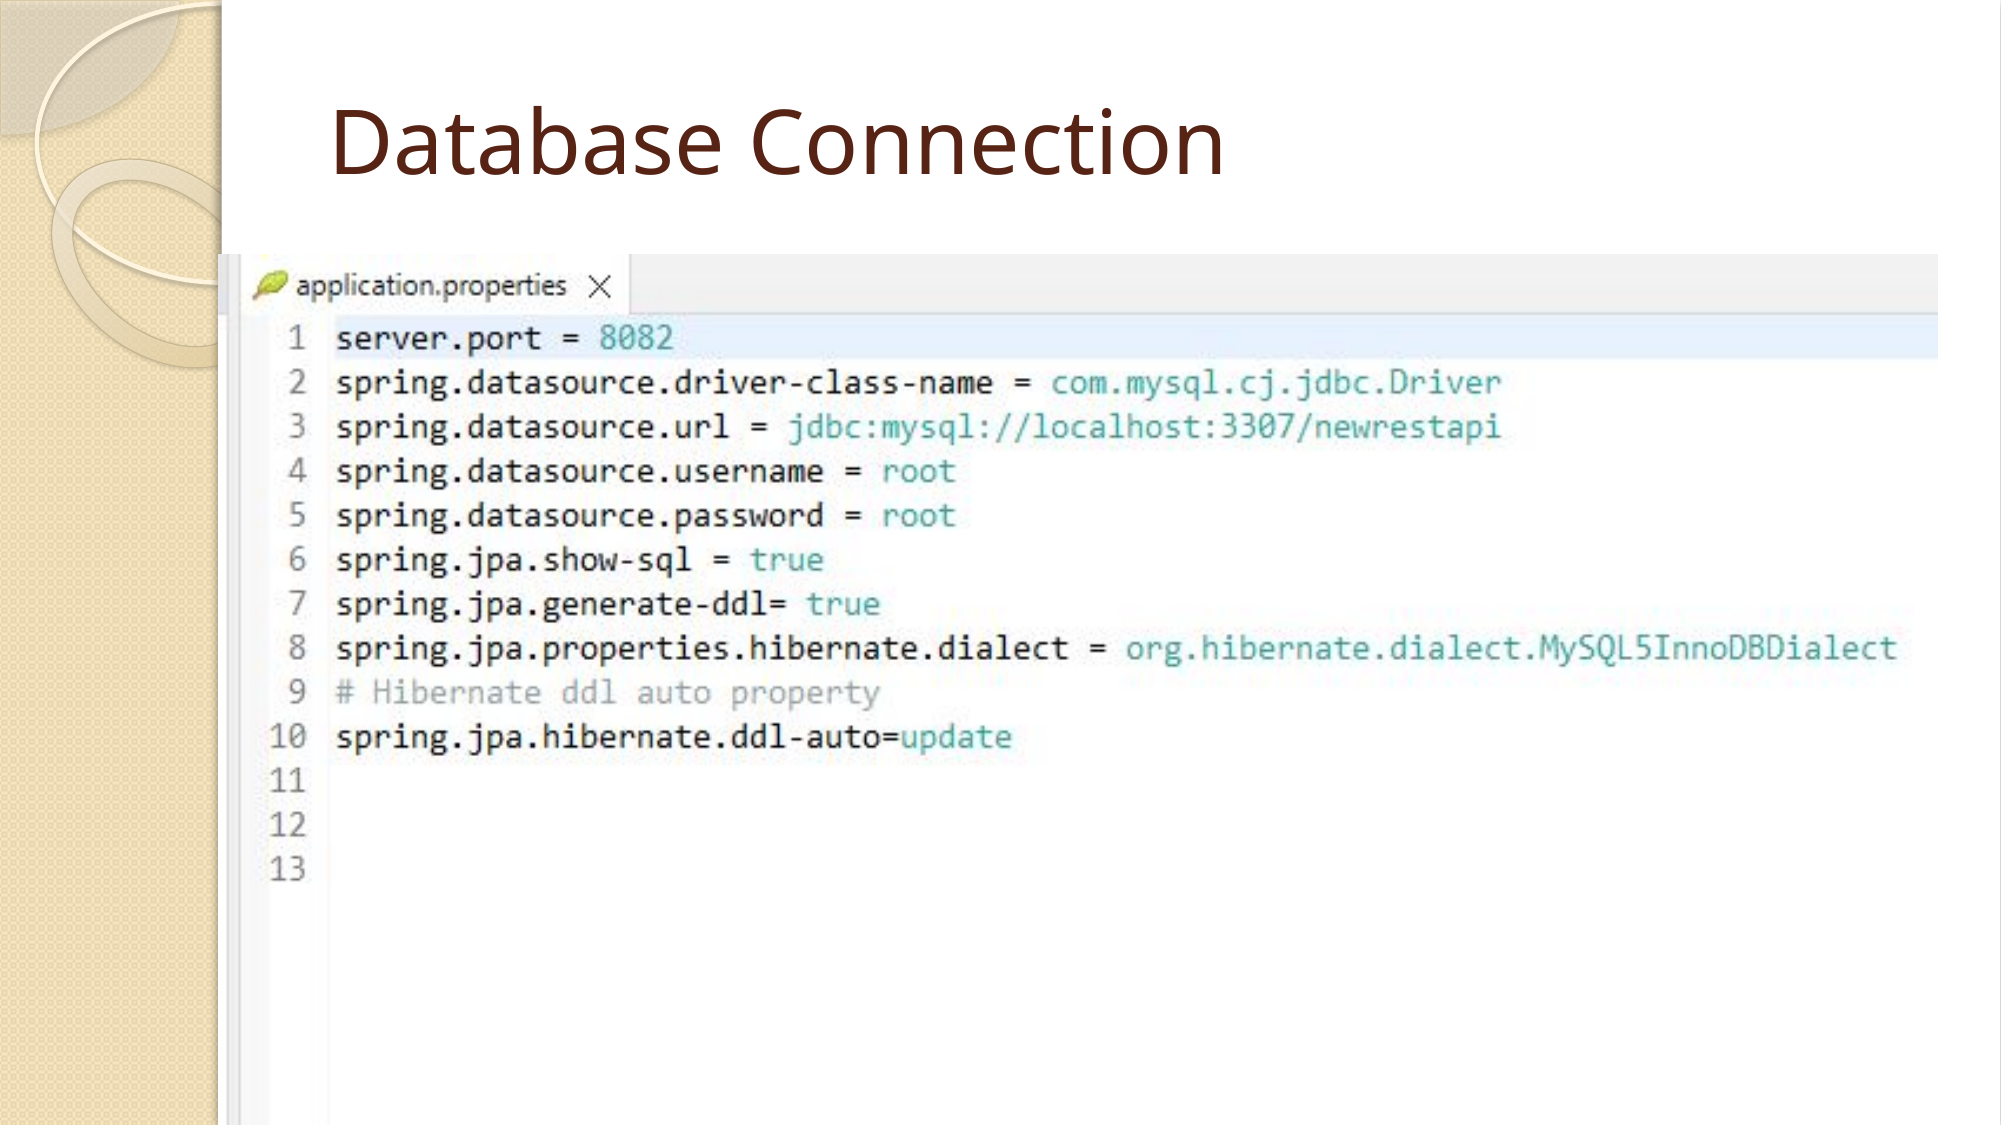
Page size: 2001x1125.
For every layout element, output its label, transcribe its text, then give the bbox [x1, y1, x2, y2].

title Database Connection [313, 45, 1954, 233]
picture [218, 253, 1938, 1125]
